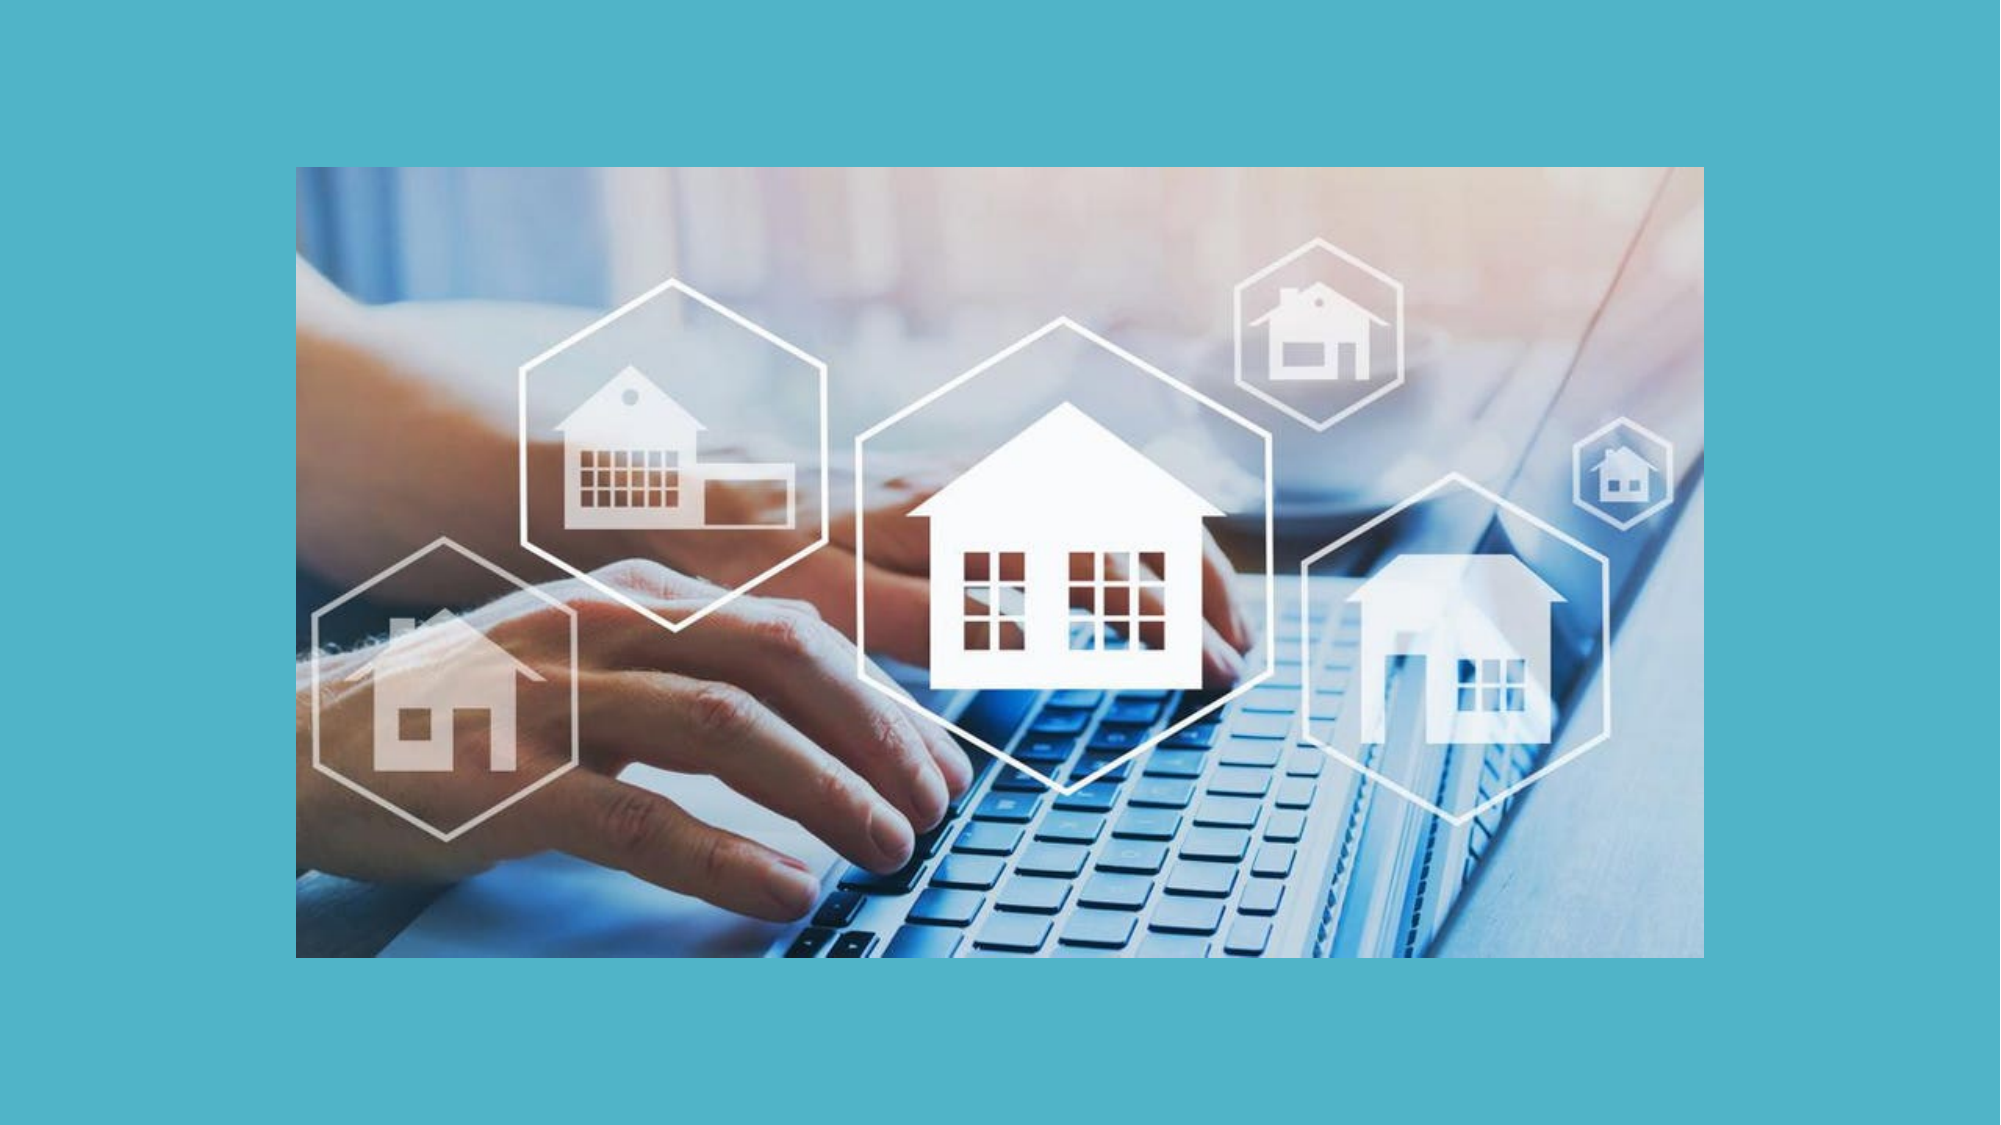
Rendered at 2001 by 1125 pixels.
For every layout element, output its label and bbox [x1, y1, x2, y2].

picture [296, 166, 1704, 958]
